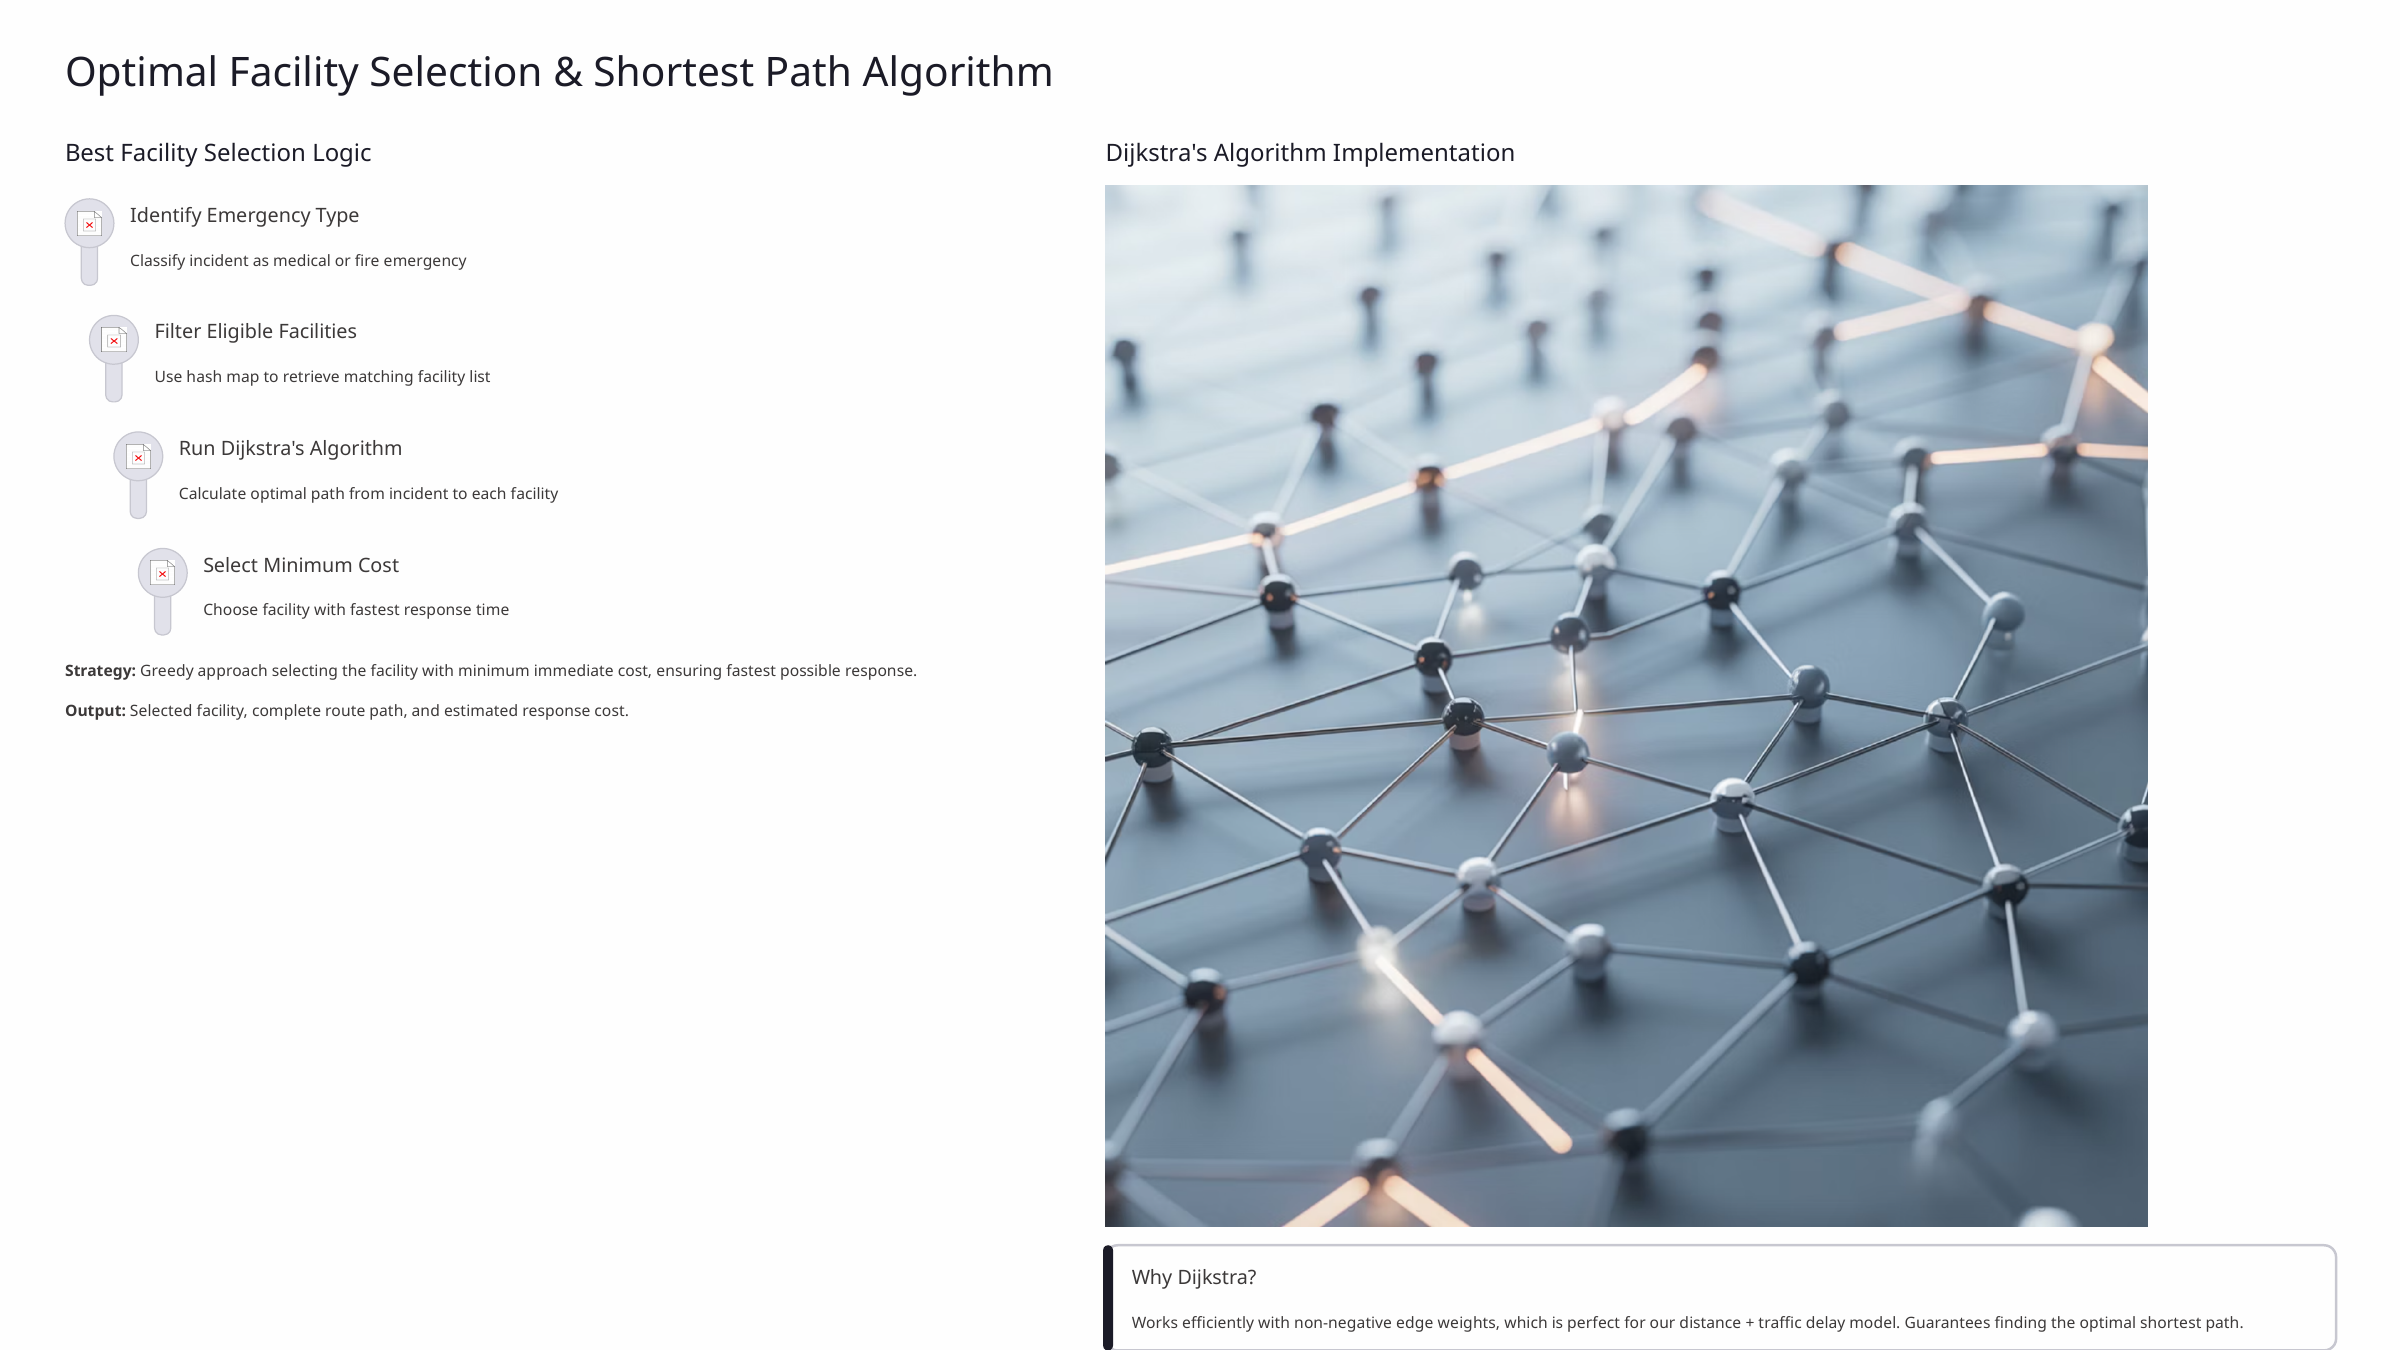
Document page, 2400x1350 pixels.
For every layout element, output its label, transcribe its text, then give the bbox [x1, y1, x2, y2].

picture [77, 211, 102, 236]
text_box [81, 247, 98, 286]
picture [1105, 185, 2148, 1227]
text_box [154, 596, 171, 635]
text_box Use hash map to retrieve matching facility list [154, 359, 1065, 386]
text_box [113, 431, 163, 481]
text_box Identify Emergency Type [130, 201, 364, 227]
text_box [89, 315, 139, 365]
text_box [138, 548, 188, 598]
text_box [105, 363, 123, 402]
picture [150, 560, 175, 586]
text_box Filter Eligible Facilities [154, 317, 362, 344]
text_box [65, 198, 114, 248]
text_box Classify incident as medical or fire emergency [130, 243, 1065, 270]
text_box [1103, 1245, 1114, 1350]
text_box [130, 480, 147, 519]
text_box Optimal Facility Selection & Shortest Path Algorithm [65, 44, 1034, 96]
text_box Choose facility with fastest response time [203, 592, 1065, 619]
text_box Works efficiently with non-negative edge weights, which is perfect for our distance + traffic delay model. Guarantees finding the optimal shortest path. [1131, 1305, 2318, 1332]
text_box Dijkstra's Algorithm Implementation [1105, 136, 1507, 167]
text_box [1112, 1245, 2337, 1350]
picture [101, 327, 127, 352]
text_box Select Minimum Cost [203, 550, 407, 577]
text_box Calculate optimal path from incident to each facility [178, 476, 1065, 503]
text_box Run Dijkstra's Algorithm [178, 434, 402, 460]
picture [126, 444, 151, 469]
text_box Best Facility Selection Logic [65, 136, 380, 167]
text_box Why Dijkstra? [1131, 1264, 1336, 1290]
text_box Strategy: Greedy approach selecting the facility with minimum immediate cost, ensuring fastest possible response. [65, 653, 1065, 680]
text_box Output: Selected facility, complete route path, and estimated response cost. [65, 693, 1065, 720]
